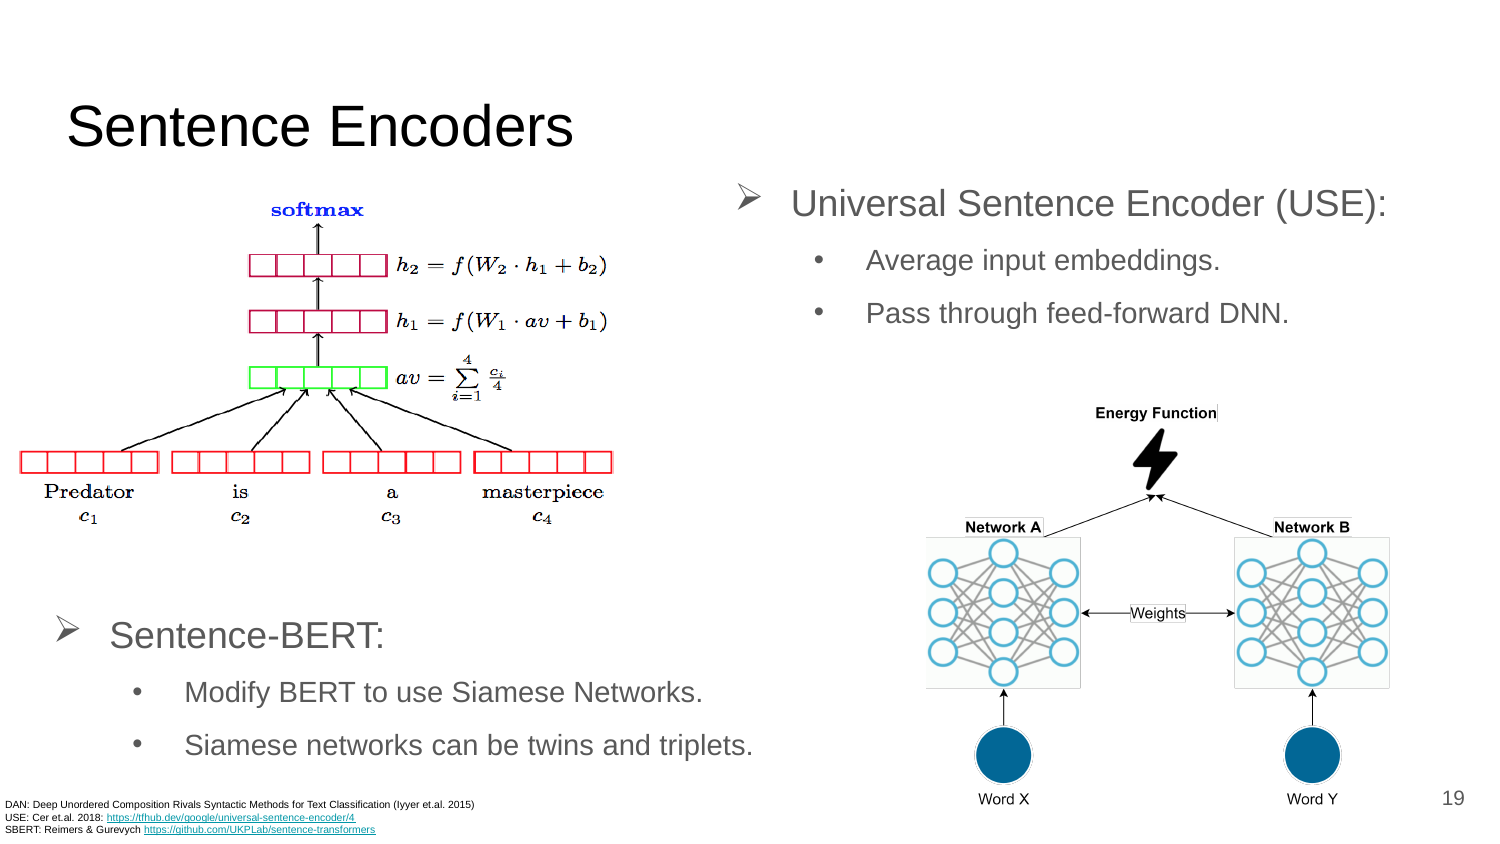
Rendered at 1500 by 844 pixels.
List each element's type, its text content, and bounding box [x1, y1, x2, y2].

slide_number 19 [1389, 764, 1480, 830]
title Sentence Encoders [51, 72, 1449, 167]
picture [925, 402, 1391, 808]
text_box DAN: Deep Unordered Composition Rivals Syntactic Methods for Text Classification (Iyyer et.al. 2015) USE: Cer et.al. 2018: https://tfhub.dev/google/universal-sentence-encoder/4 SBERT: Reimers & Gurevych https://github.com/UKPLab/sentence-transformers [0, 790, 1139, 843]
text_box Sentence-BERT: Modify BERT to use Siamese Networks. Siamese networks can be twins and triplets. [19, 573, 815, 790]
picture [19, 197, 618, 547]
list Universal Sentence Encoder (USE): Average input embeddings. Pass through feed-forward DNN. [700, 141, 1500, 404]
